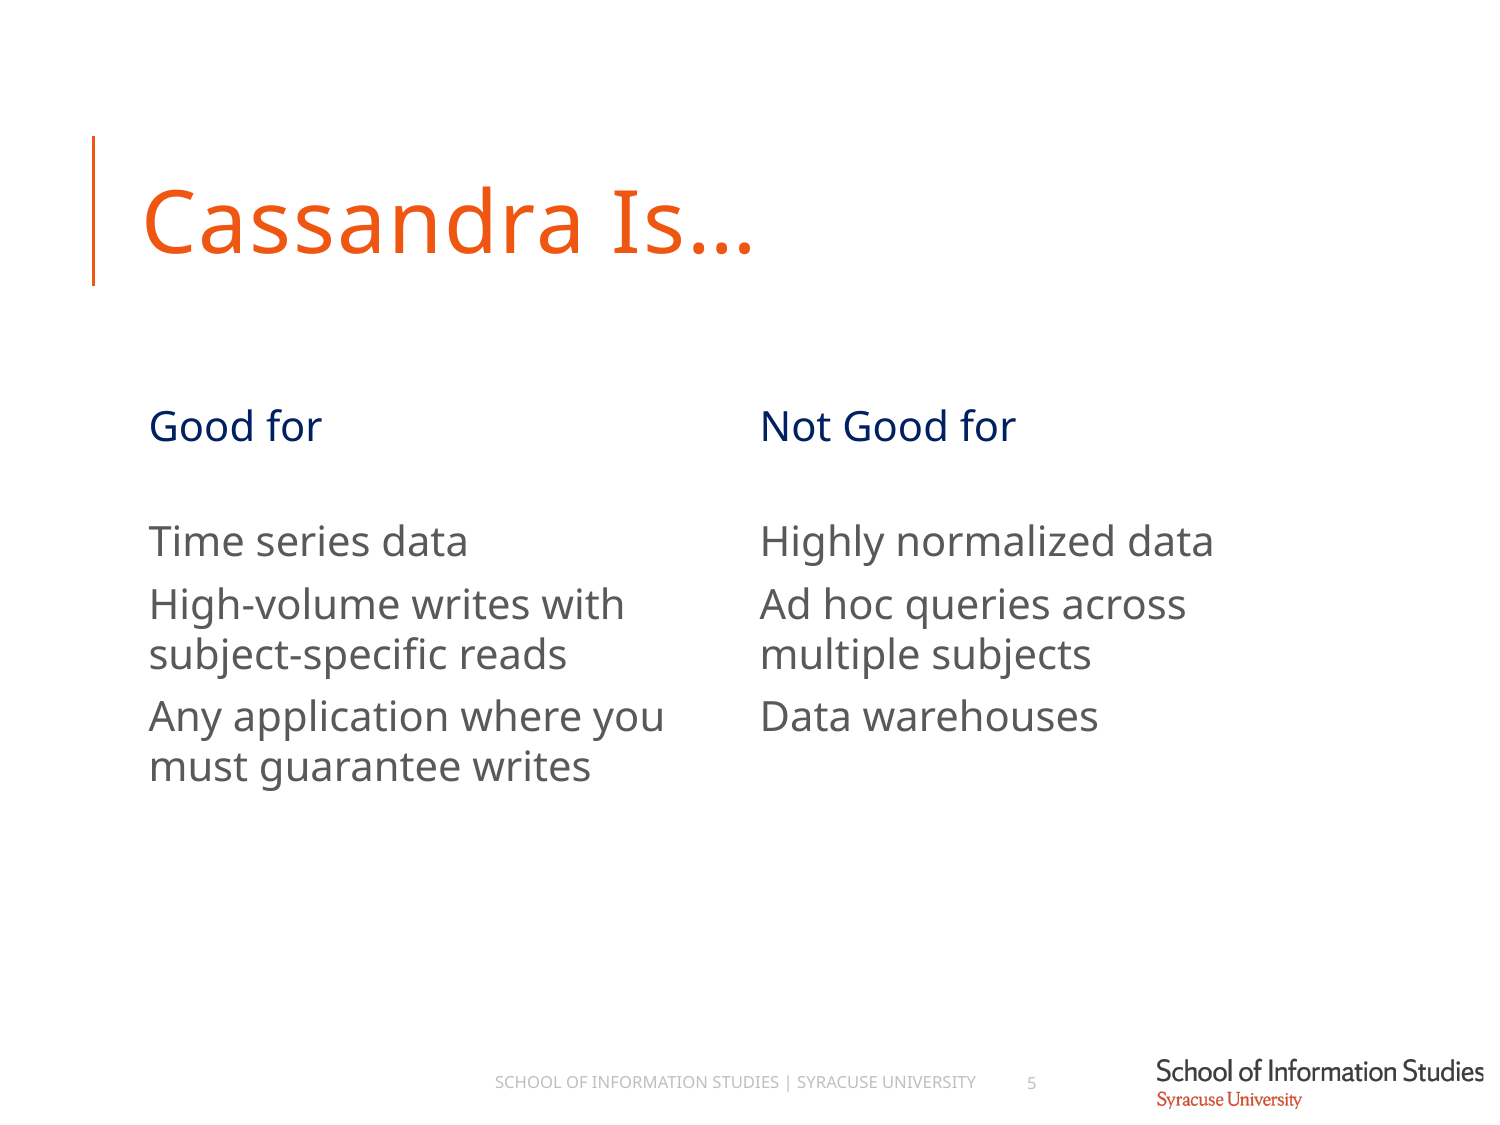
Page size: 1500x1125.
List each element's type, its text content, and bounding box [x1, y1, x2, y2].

title Cassandra Is… [126, 96, 1322, 342]
list Good for [126, 357, 711, 493]
footer School of Information Studies | Syracuse University [283, 1061, 993, 1106]
list Not Good for [737, 357, 1323, 493]
slide_number 5 [1012, 1061, 1149, 1107]
list Time series data High-volume writes with subject-specific reads Any application where you must guarantee writes [126, 507, 711, 1041]
list Highly normalized data Ad hoc queries across multiple subjects Data warehouses [737, 507, 1323, 1041]
